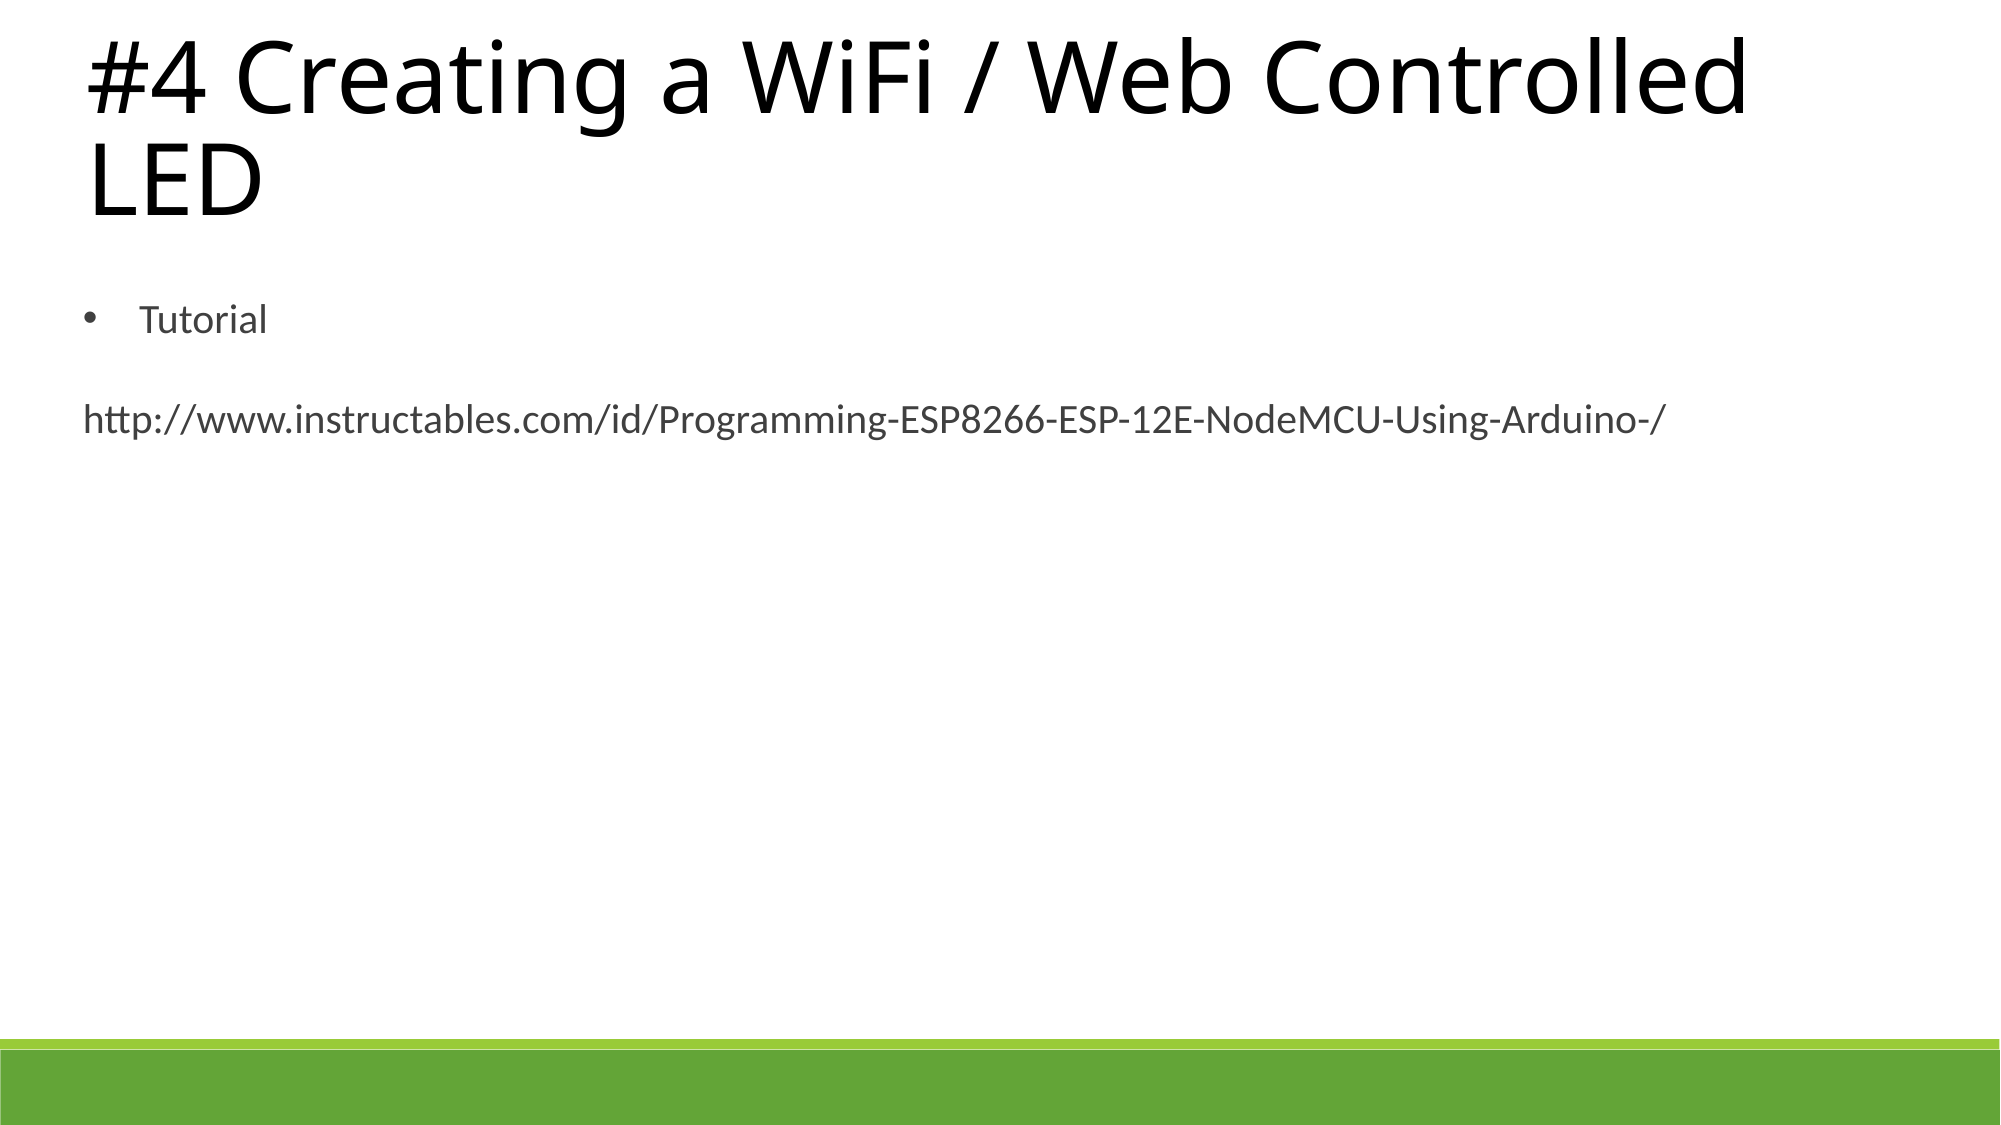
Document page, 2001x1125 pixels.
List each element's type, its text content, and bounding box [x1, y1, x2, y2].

text_box Tutorial http://www.instructables.com/id/Programming-ESP8266-ESP-12E-NodeMCU-Using-Arduino-/ [82, 284, 1733, 945]
text_box #4 Creating a WiFi / Web Controlled LED [71, 5, 1841, 244]
